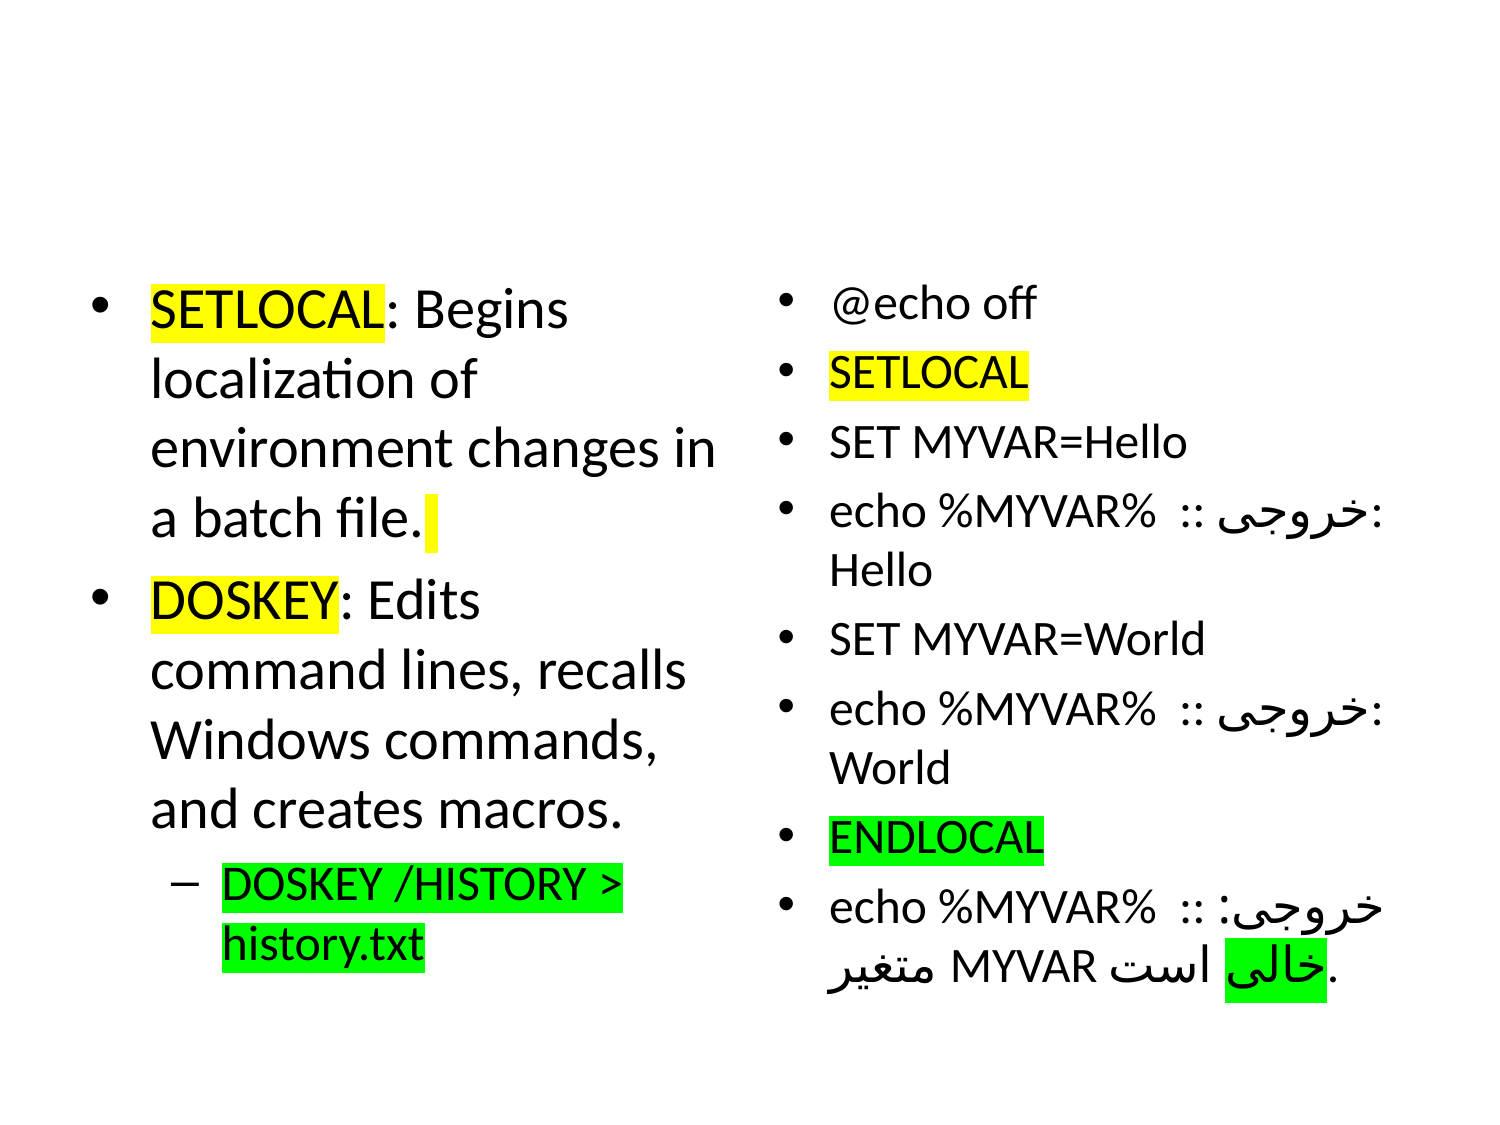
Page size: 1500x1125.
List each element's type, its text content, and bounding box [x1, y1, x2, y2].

list @echo off SETLOCAL SET MYVAR=Hello echo %MYVAR% :: خروجی: Hello SET MYVAR=World echo %MYVAR% :: خروجی: World ENDLOCAL echo %MYVAR% :: خروجی: متغیر MYVAR خالی است. [762, 262, 1425, 1005]
list SETLOCAL: Begins localization of environment changes in a batch file. DOSKEY: Edits command lines, recalls Windows commands, and creates macros. DOSKEY /HISTORY > history.txt [75, 262, 738, 1005]
